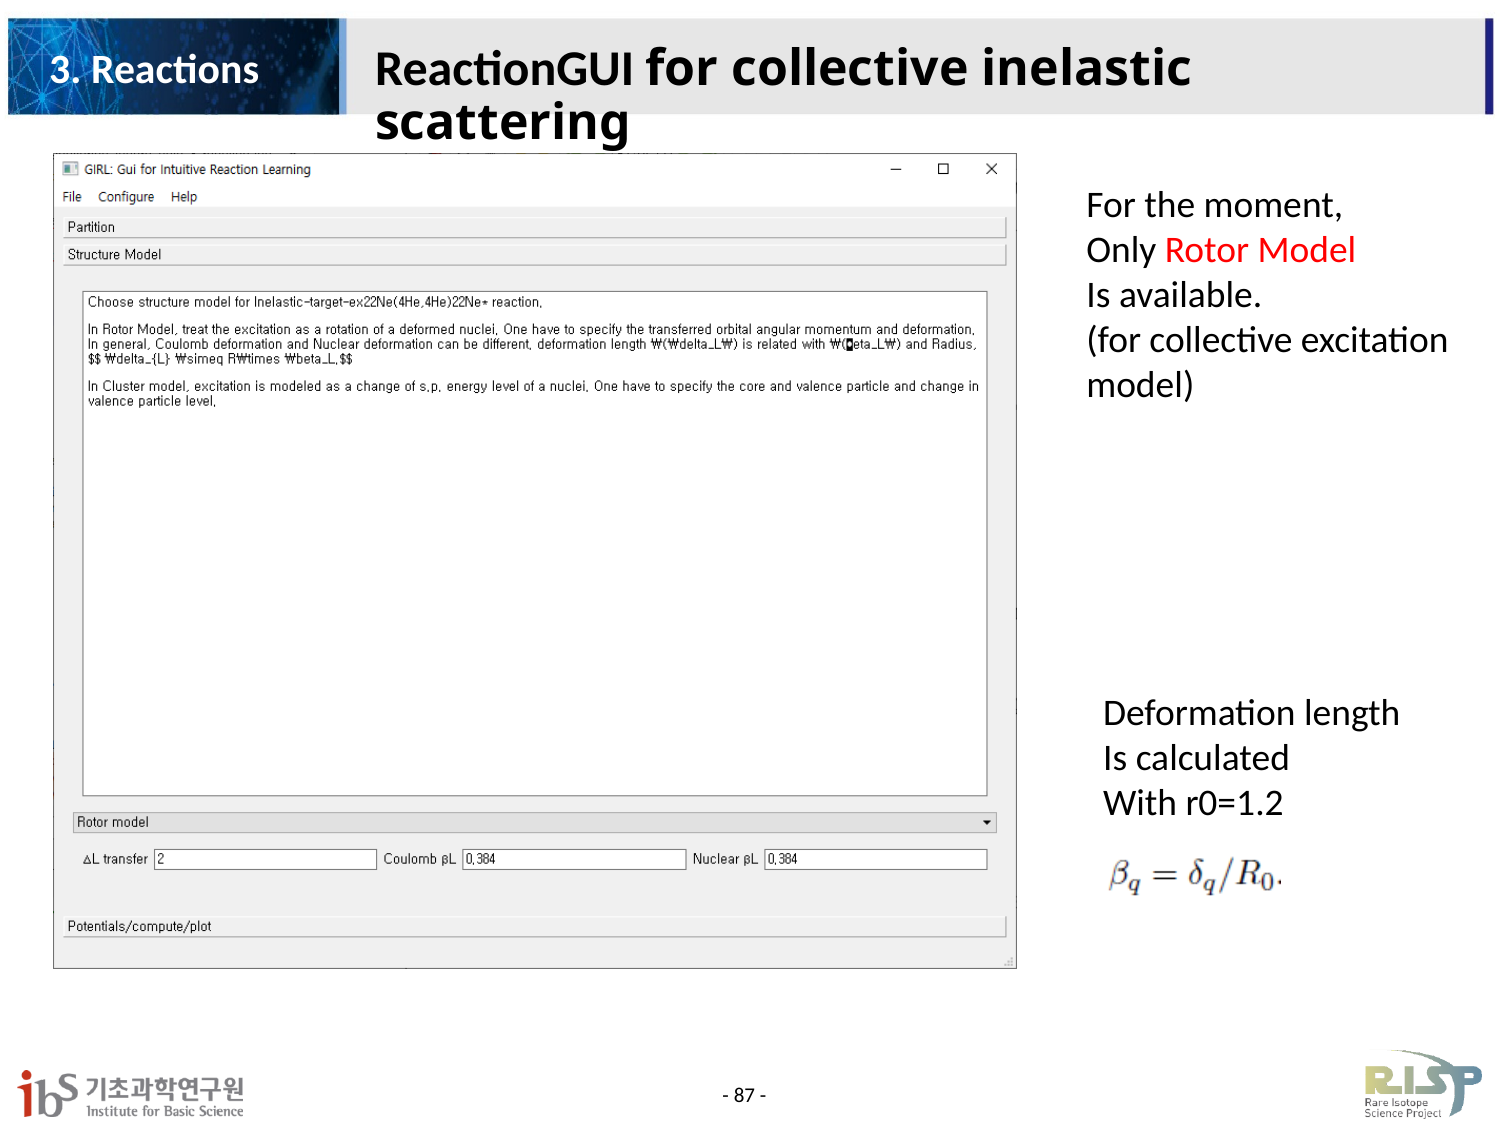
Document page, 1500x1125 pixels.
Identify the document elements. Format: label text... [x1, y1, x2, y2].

picture [2, 10, 1500, 130]
picture [53, 153, 1017, 969]
picture [17, 1070, 243, 1117]
picture [1364, 1049, 1482, 1119]
picture [1092, 846, 1281, 905]
text_box Deformation length Is calculated With r0=1.2 [1088, 680, 1416, 831]
text_box For the moment, Only Rotor Model Is available. (for collective excitation model) [1071, 172, 1464, 413]
